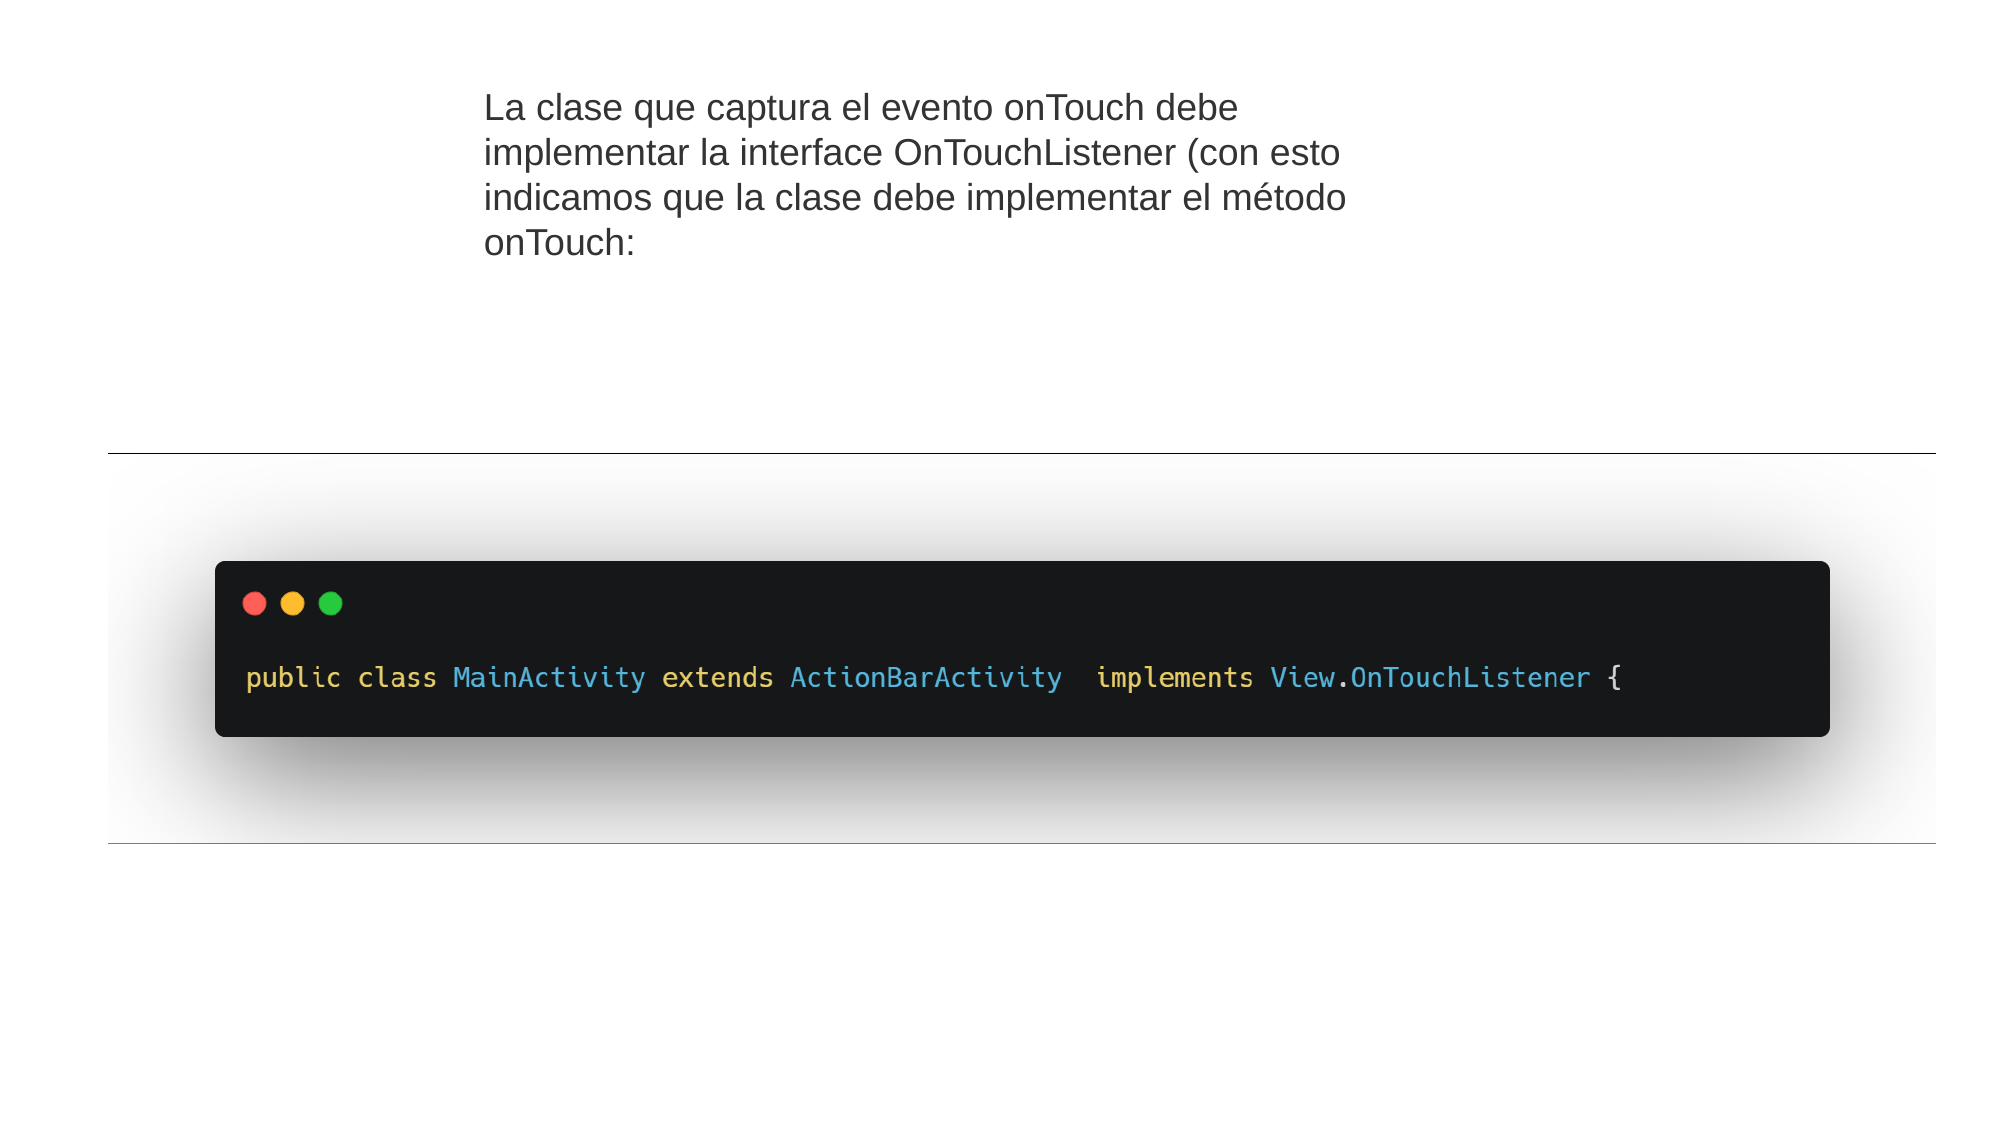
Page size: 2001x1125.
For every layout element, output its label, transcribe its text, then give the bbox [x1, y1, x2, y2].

text_box La clase que captura el evento onTouch debe implementar la interface OnTouchListener (con esto indicamos que la clase debe implementar el método onTouch: [469, 75, 1470, 271]
picture [108, 453, 1936, 844]
